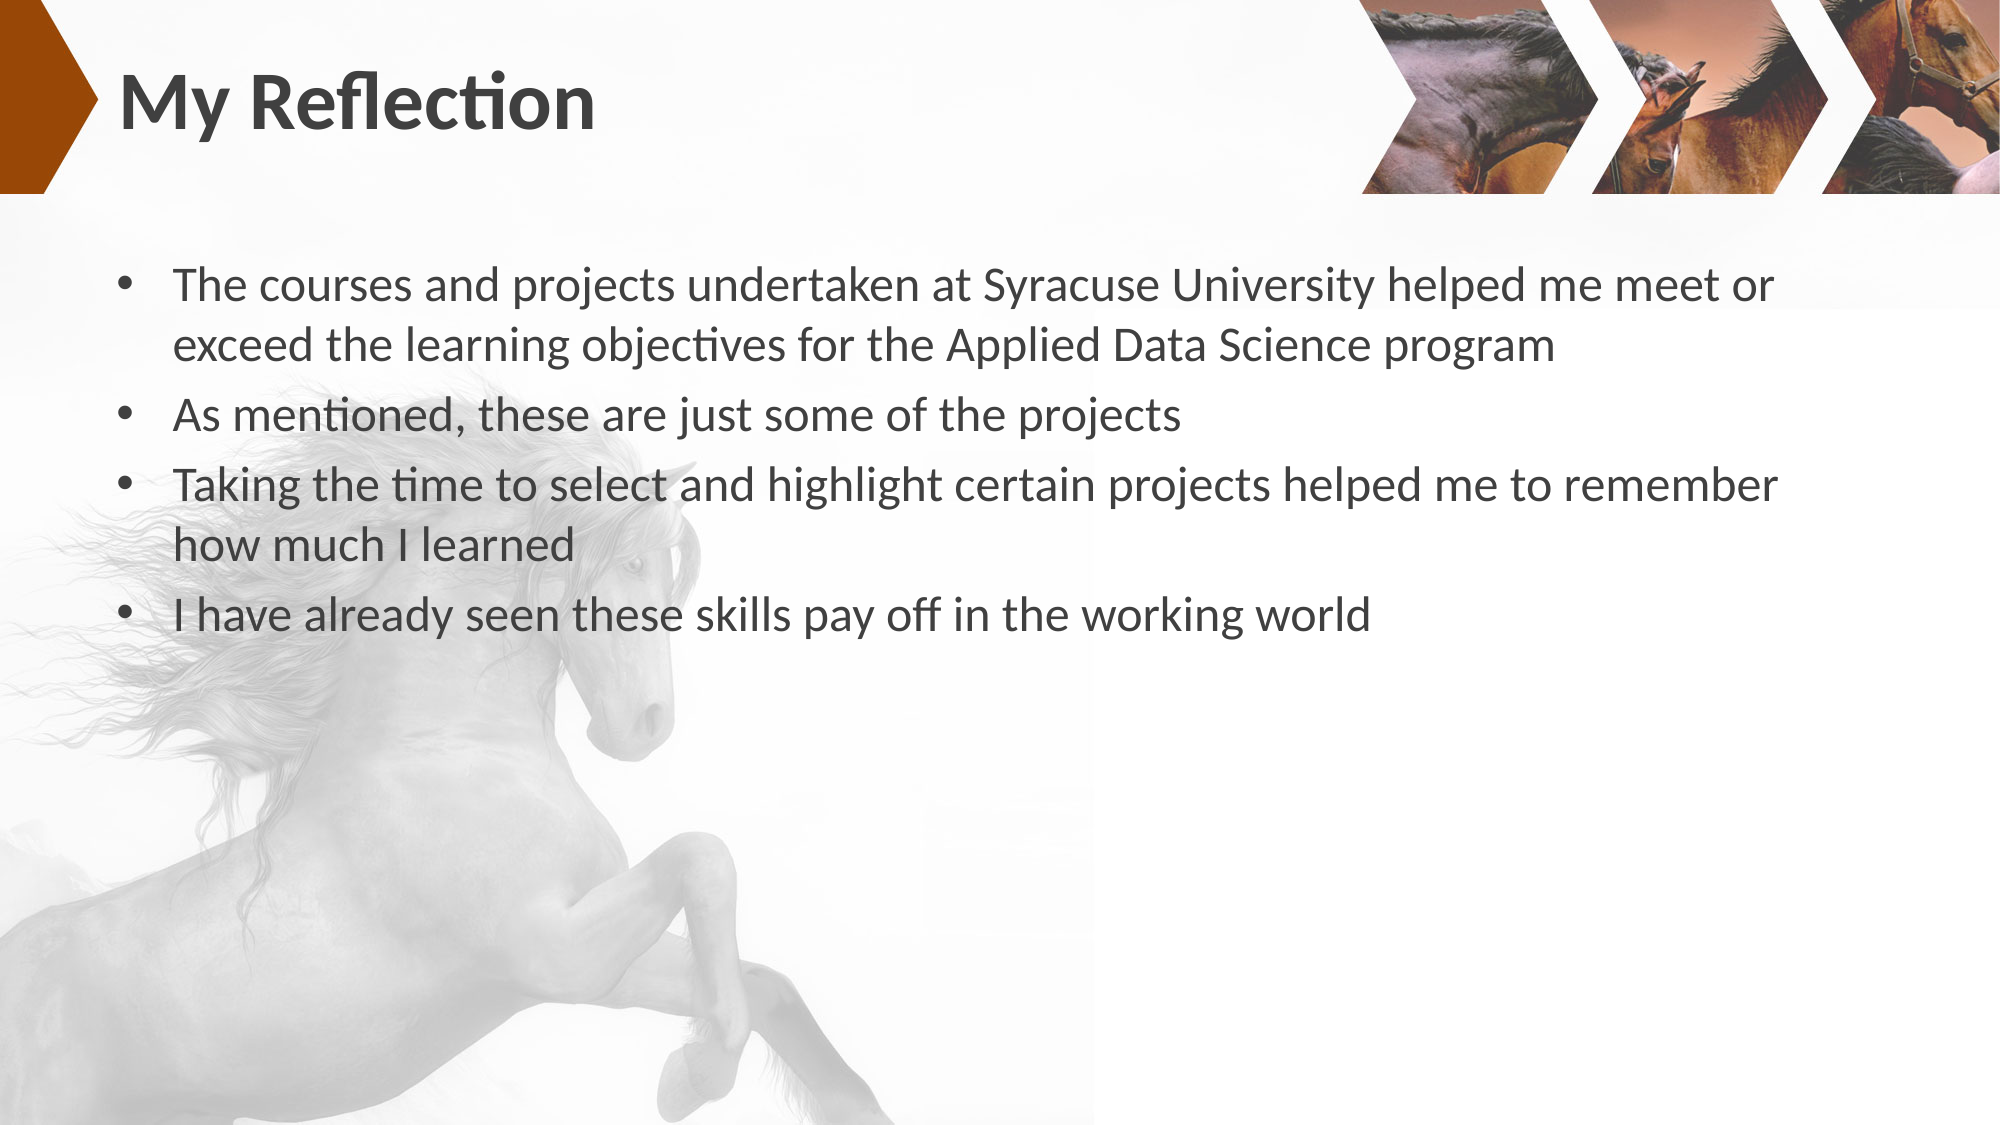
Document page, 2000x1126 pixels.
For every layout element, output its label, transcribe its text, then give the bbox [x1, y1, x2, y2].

picture [0, 0, 2000, 1125]
text_box The courses and projects undertaken at Syracuse University helped me meet or exceed the learning objectives for the Applied Data Science program As mentioned, these are just some of the projects Taking the time to select and highlight certain projects helped me to remember how much I learned I have already seen these skills pay off in the working world [99, 243, 1900, 1036]
title My Reflection [102, 31, 1366, 163]
